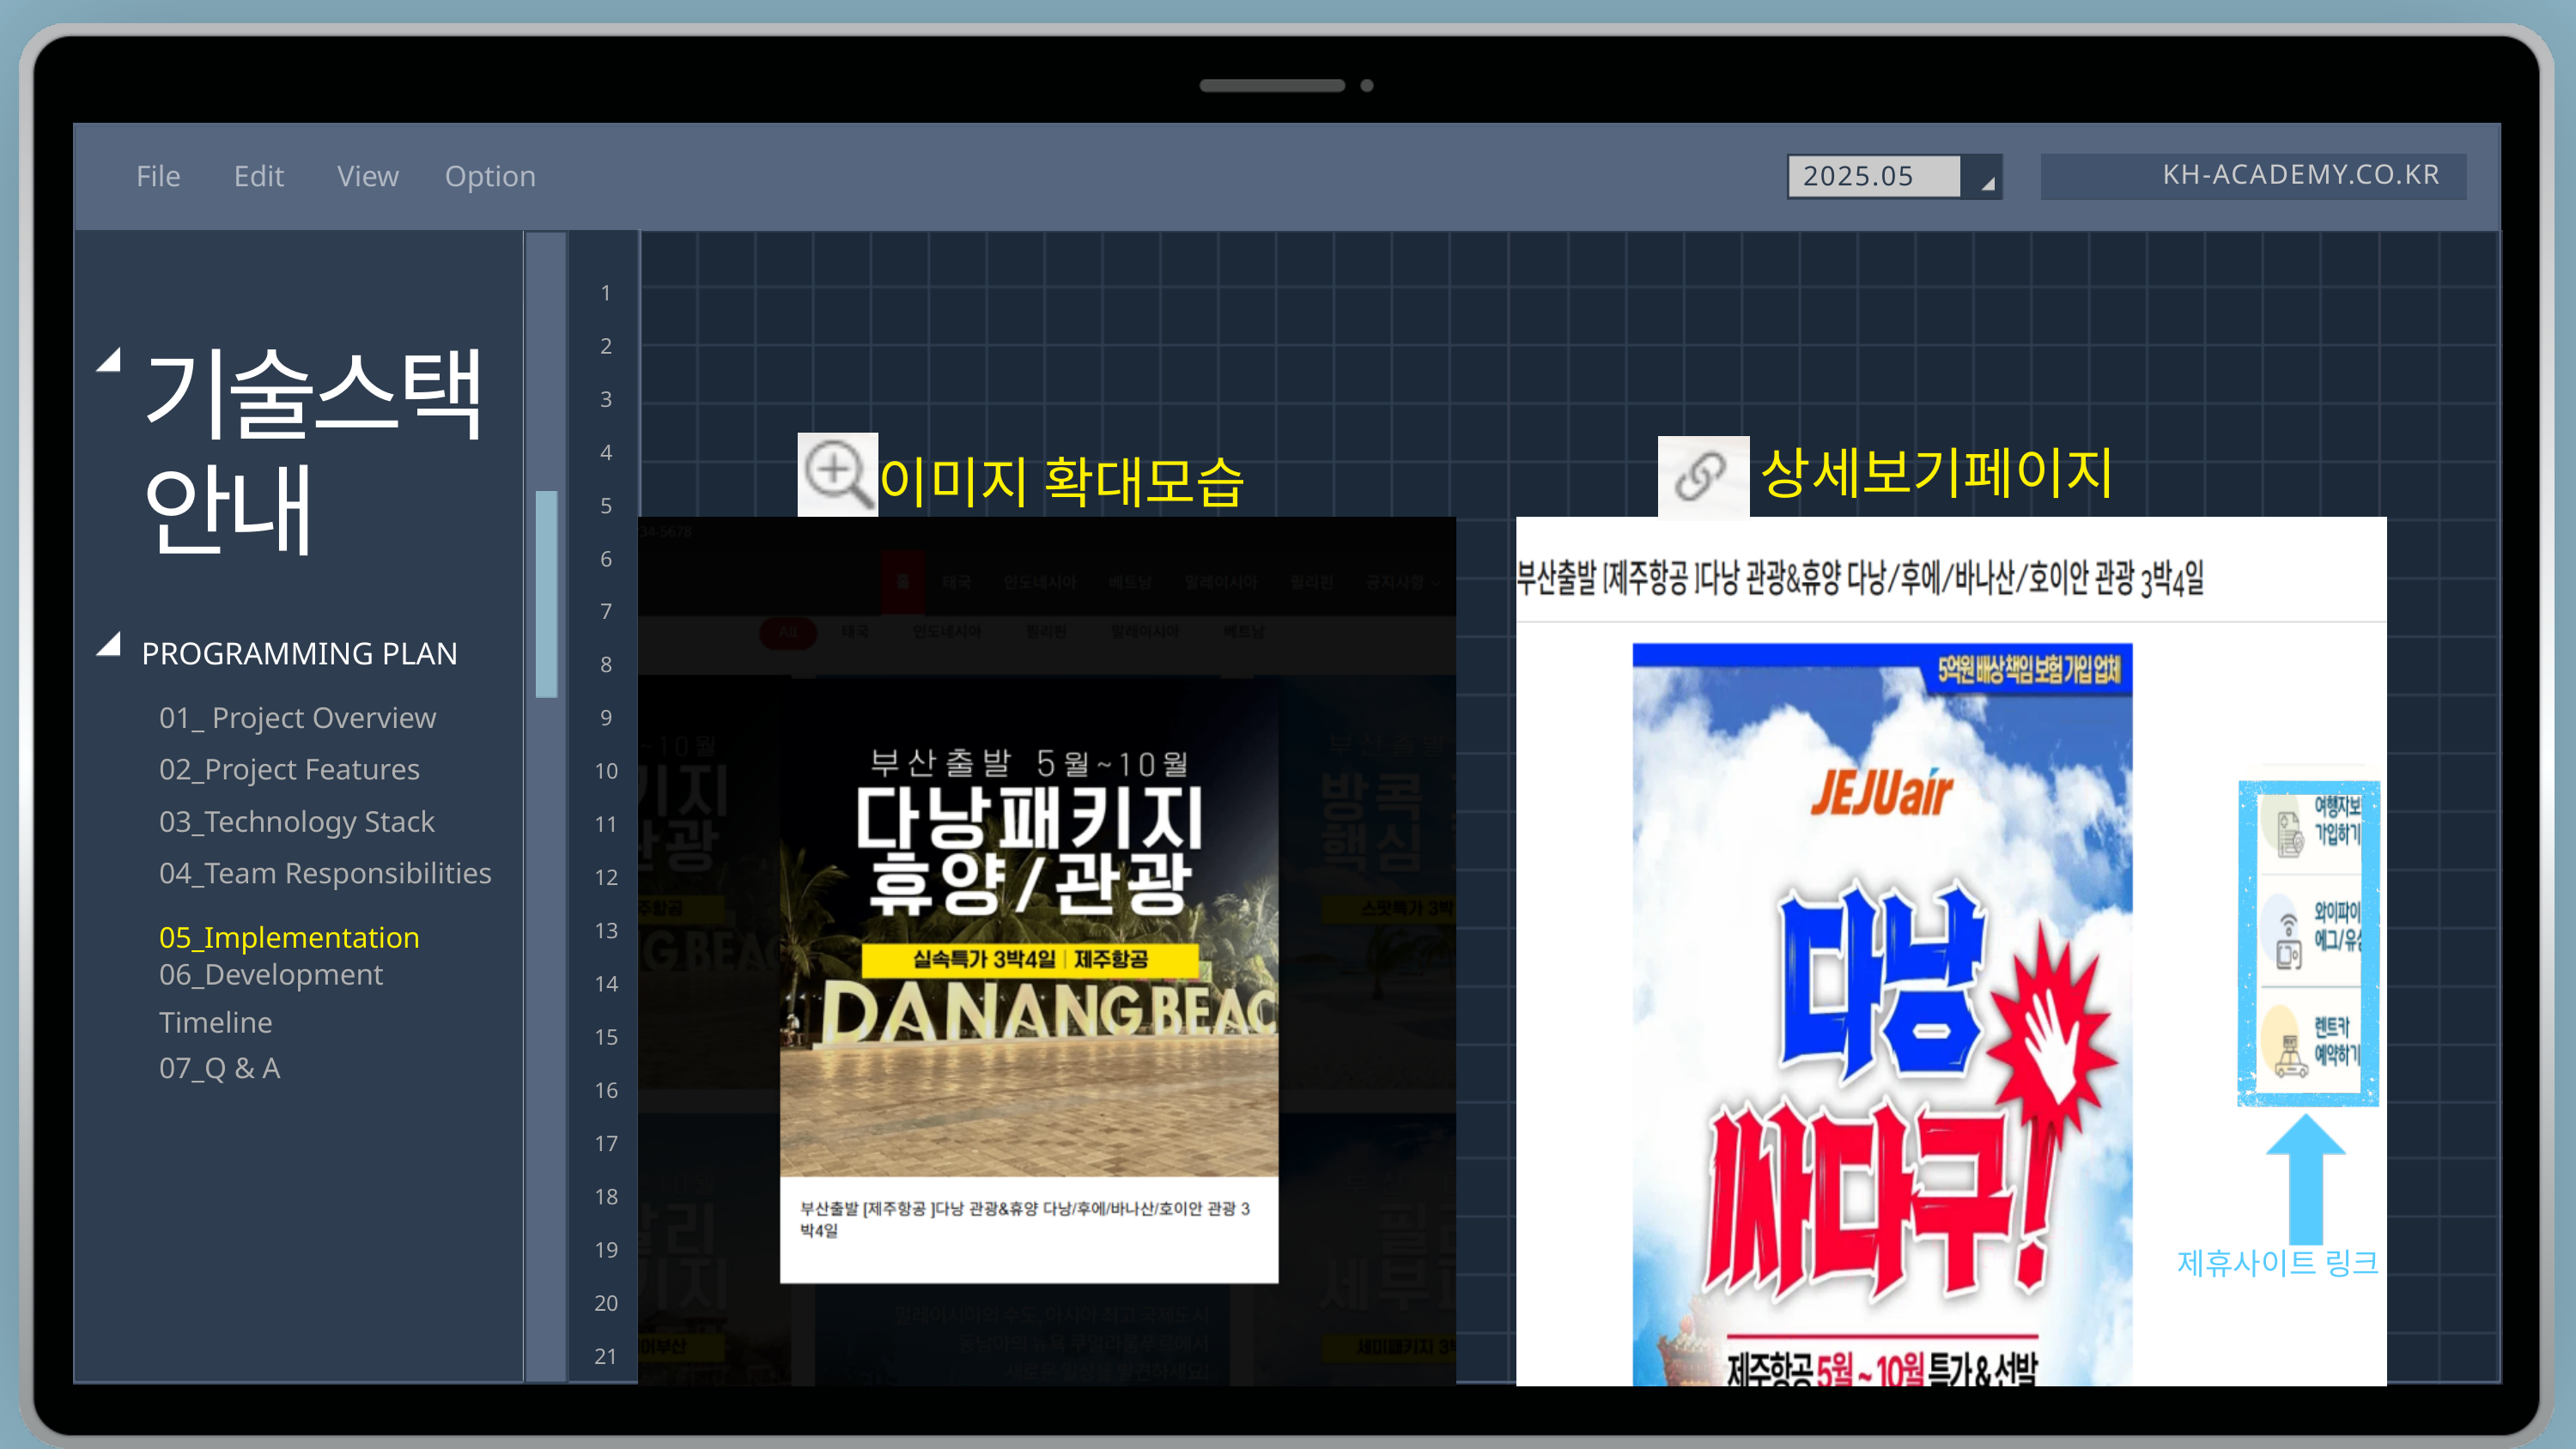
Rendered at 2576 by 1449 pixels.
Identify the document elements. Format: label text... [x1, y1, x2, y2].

picture [19, 22, 2555, 1449]
text_box 제휴사이트 링크 [2559, 1246, 2562, 1283]
